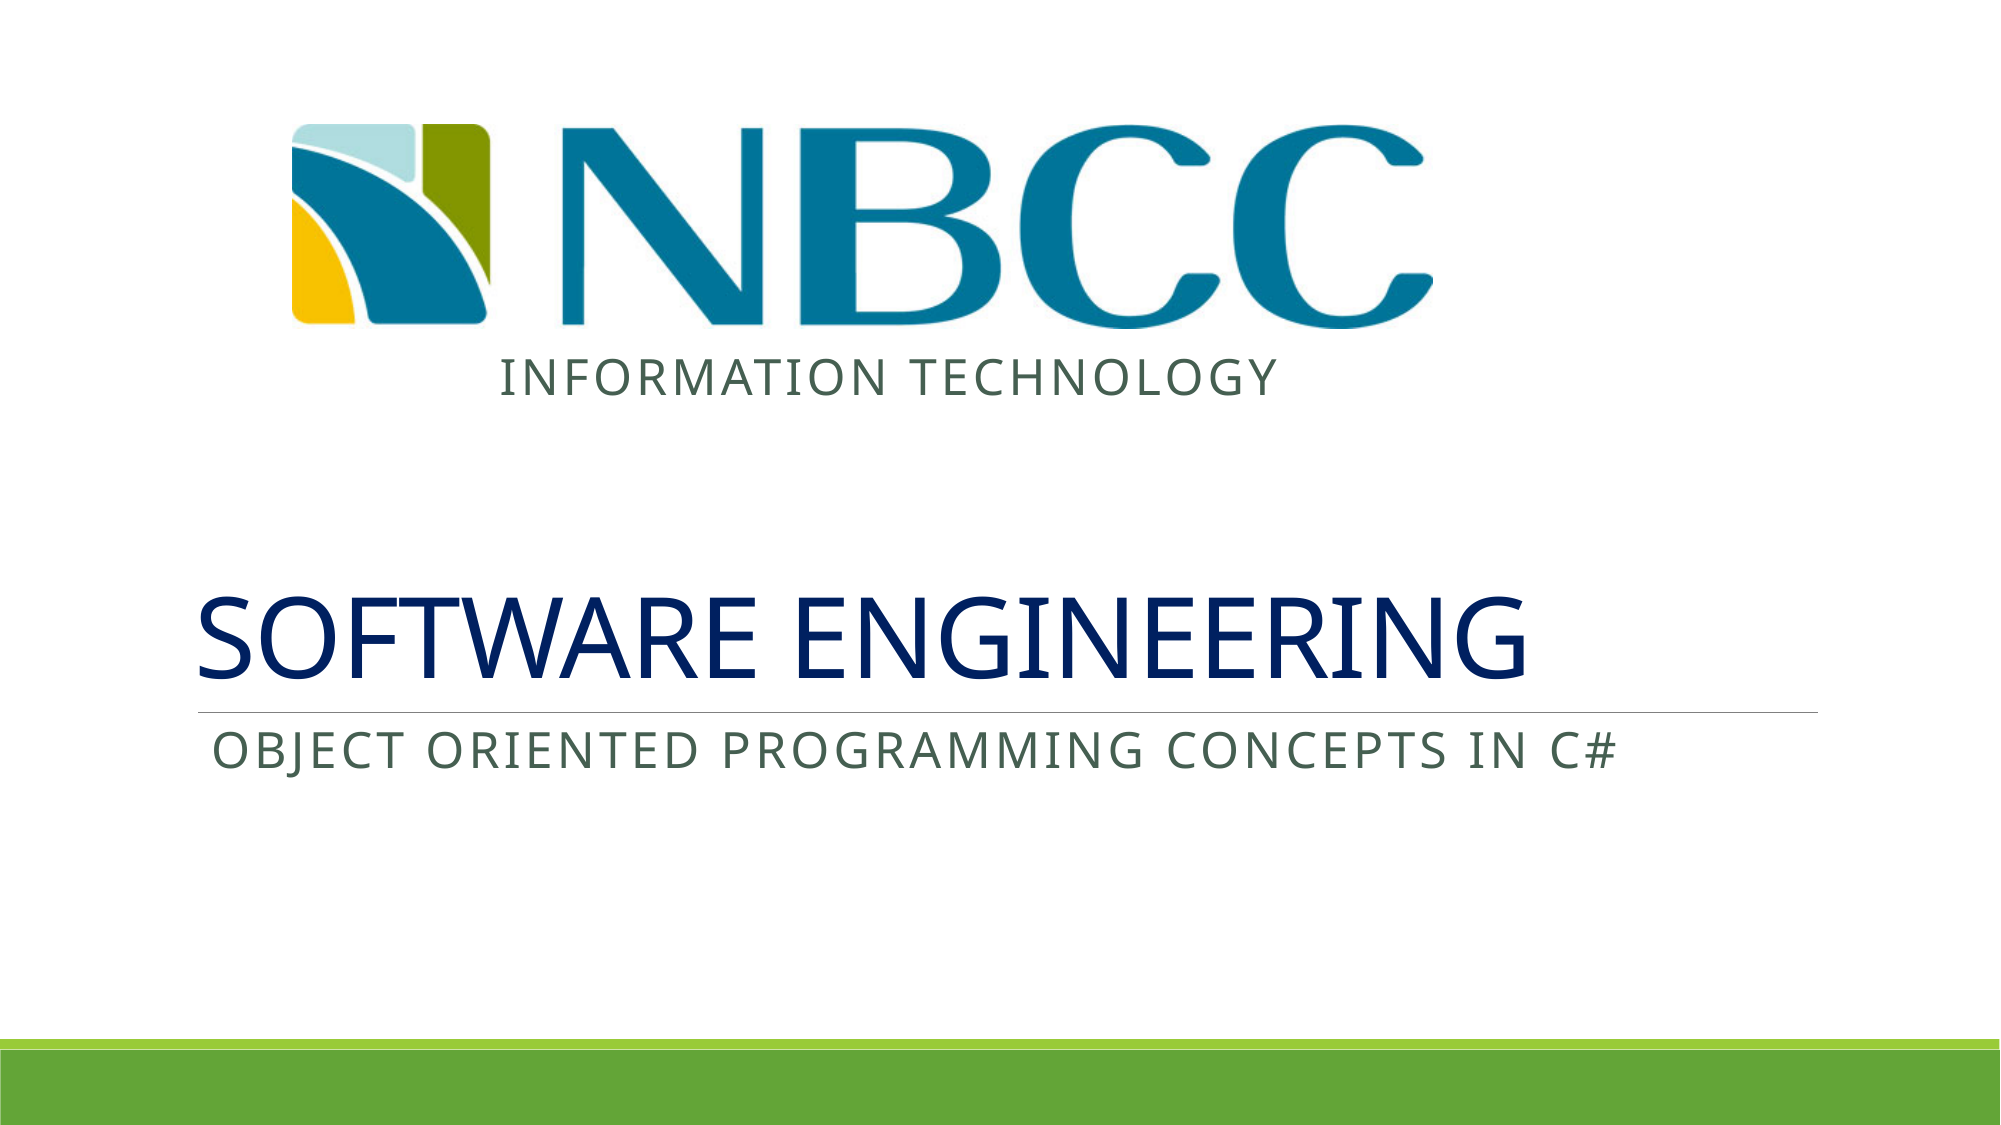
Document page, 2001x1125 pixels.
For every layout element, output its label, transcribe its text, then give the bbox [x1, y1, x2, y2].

title SOFTWARE ENGINEERING [0, 124, 2000, 710]
subtitle Information Technology [484, 344, 2000, 434]
text_box Object Oriented Programming Concepts in C# [196, 717, 1847, 807]
picture [291, 123, 1433, 329]
picture [1348, 283, 1433, 329]
